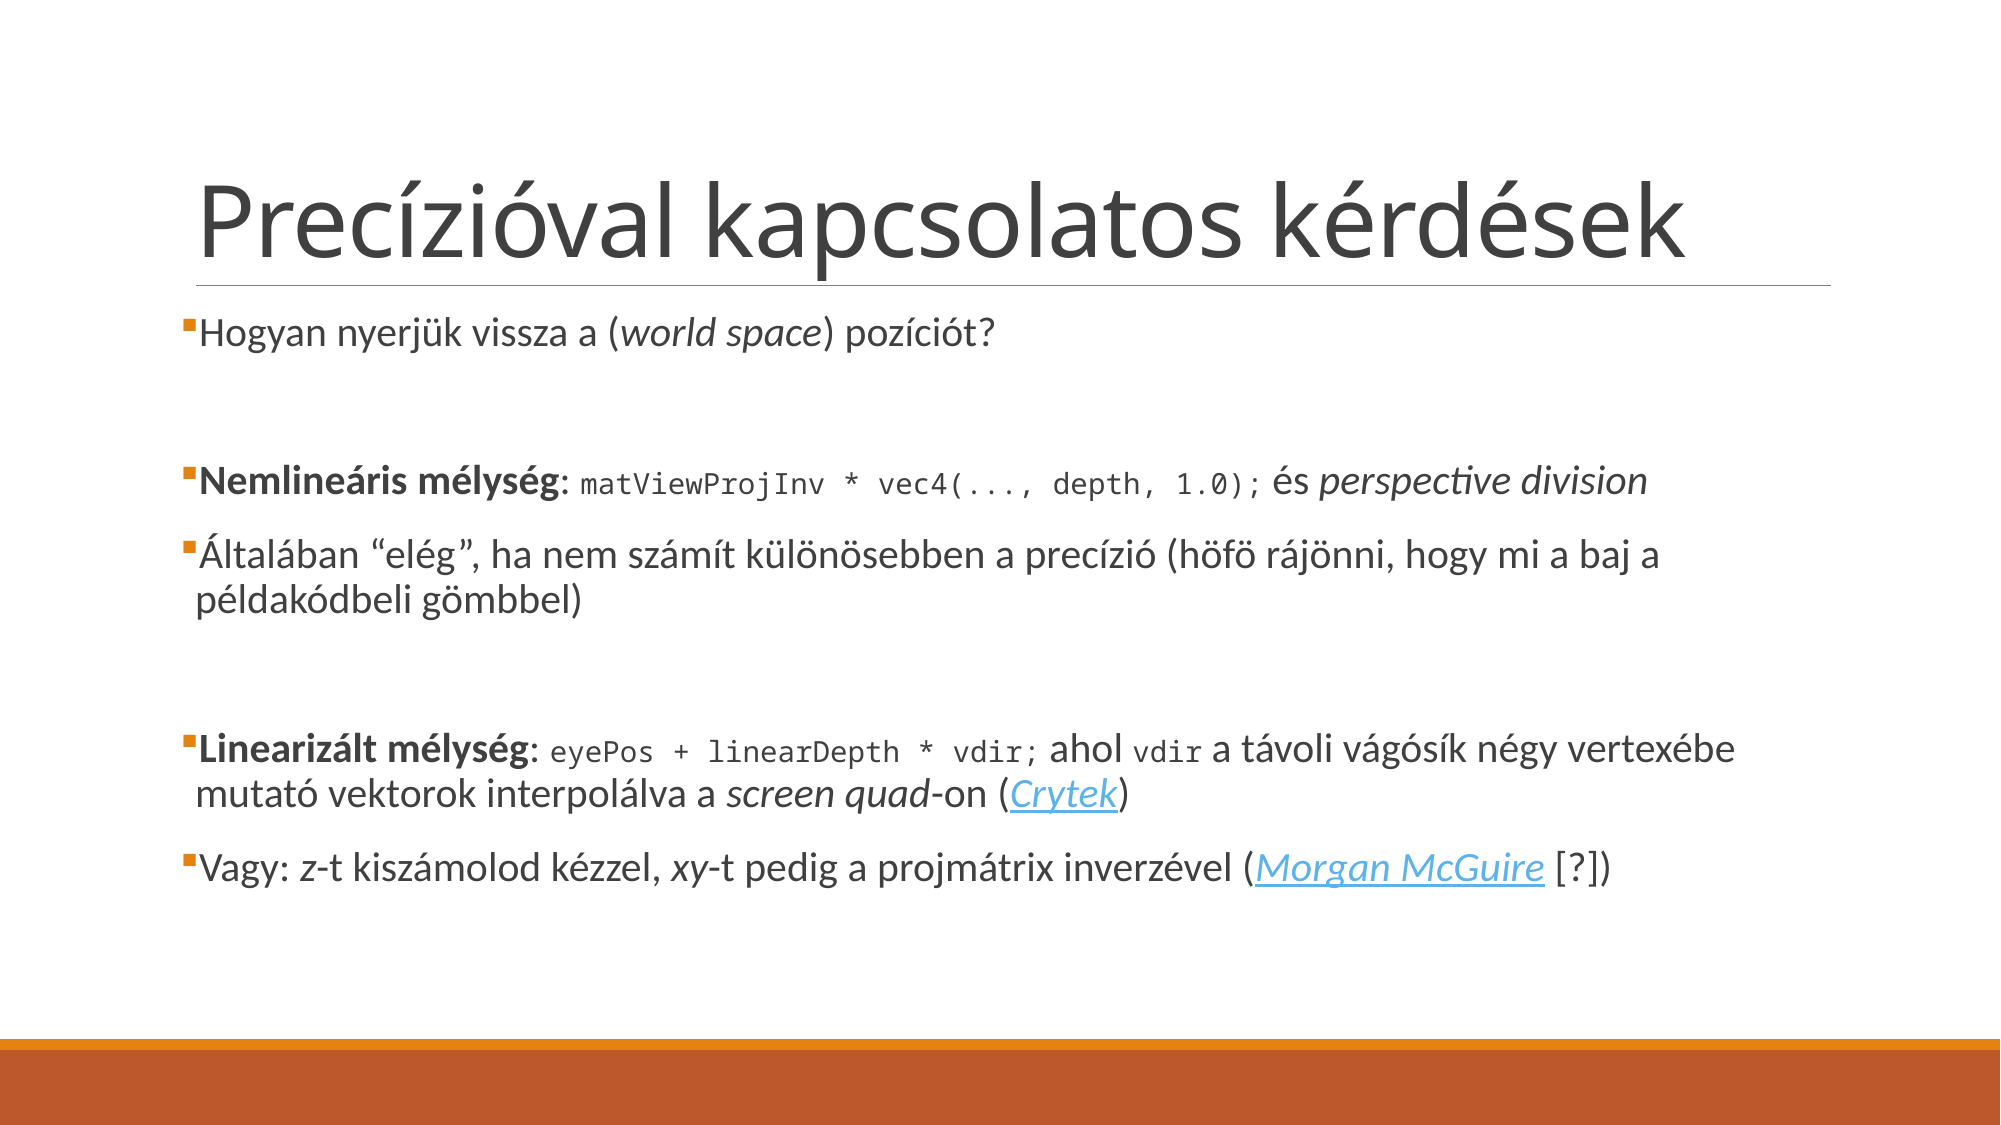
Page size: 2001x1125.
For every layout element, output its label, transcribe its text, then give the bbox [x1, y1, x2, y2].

title Precízióval kapcsolatos kérdések [180, 47, 1830, 285]
list Hogyan nyerjük vissza a (world space) pozíciót? Nemlineáris mélység: matViewProjInv * vec4(..., depth, 1.0); és perspective division Általában “elég”, ha nem számít különösebben a precízió (höfö rájönni, hogy mi a baj a példakódbeli gömbbel) Linearizált mélység: eyePos + linearDepth * vdir; ahol vdir a távoli vágósík négy vertexébe mutató vektorok interpolálva a screen quad-on (Crytek) Vagy: z-t kiszámolod kézzel, xy-t pedig a projmátrix inverzével (Morgan McGuire [?]) [180, 302, 1830, 963]
